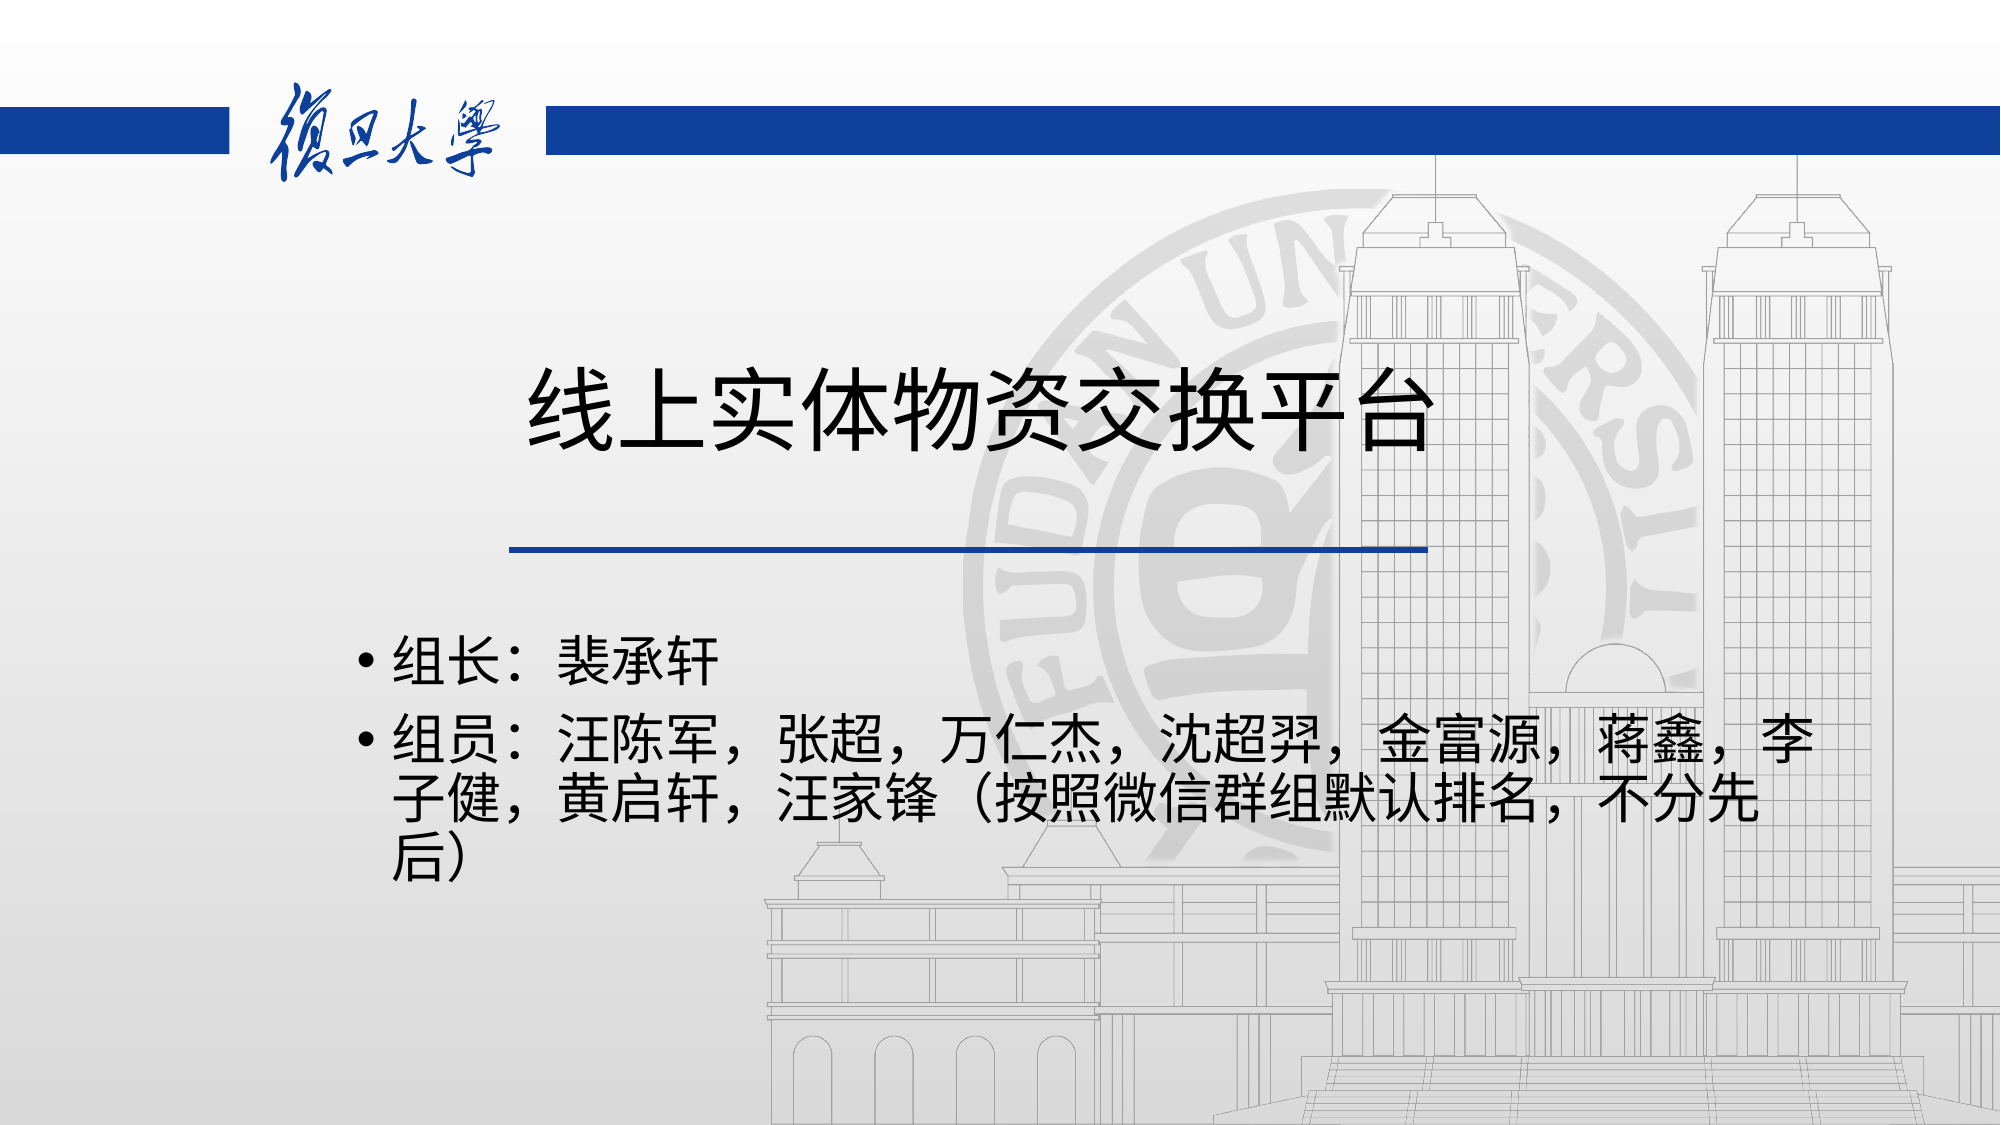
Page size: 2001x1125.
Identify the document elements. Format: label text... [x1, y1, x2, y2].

text_box [546, 106, 2000, 155]
text_box [0, 106, 230, 155]
picture [270, 82, 500, 182]
subtitle 组长：裴承轩 组员：汪陈军，张超，万仁杰，沈超羿，金富源，蒋鑫，李子健，黄启轩，汪家锋（按照微信群组默认排名，不分先后） [341, 626, 763, 898]
title 线上实体物资交换平台 [509, 279, 763, 550]
picture [763, 132, 2000, 1125]
